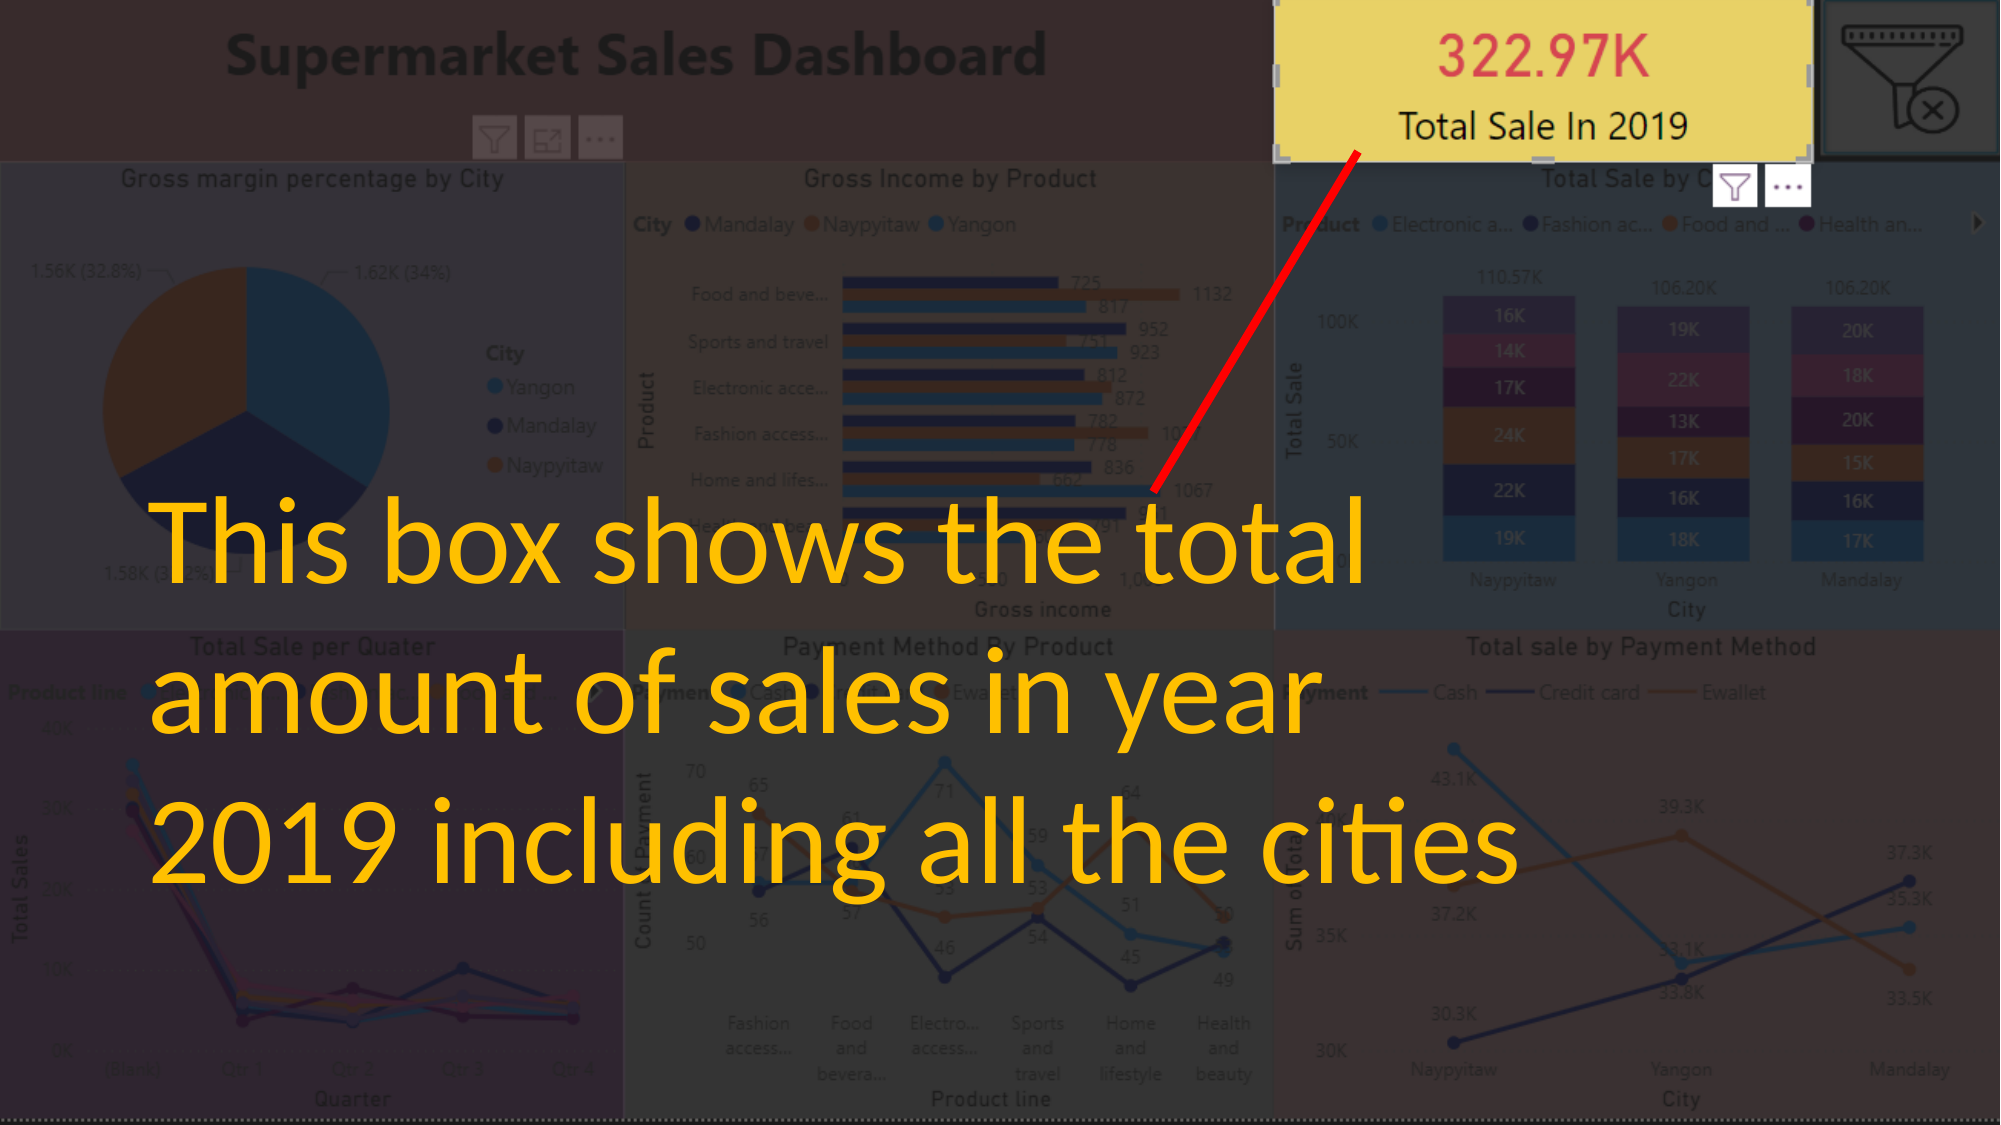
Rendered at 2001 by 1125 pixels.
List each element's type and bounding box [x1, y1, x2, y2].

list [0, 0, 2000, 1125]
text_box [1153, 151, 1359, 492]
